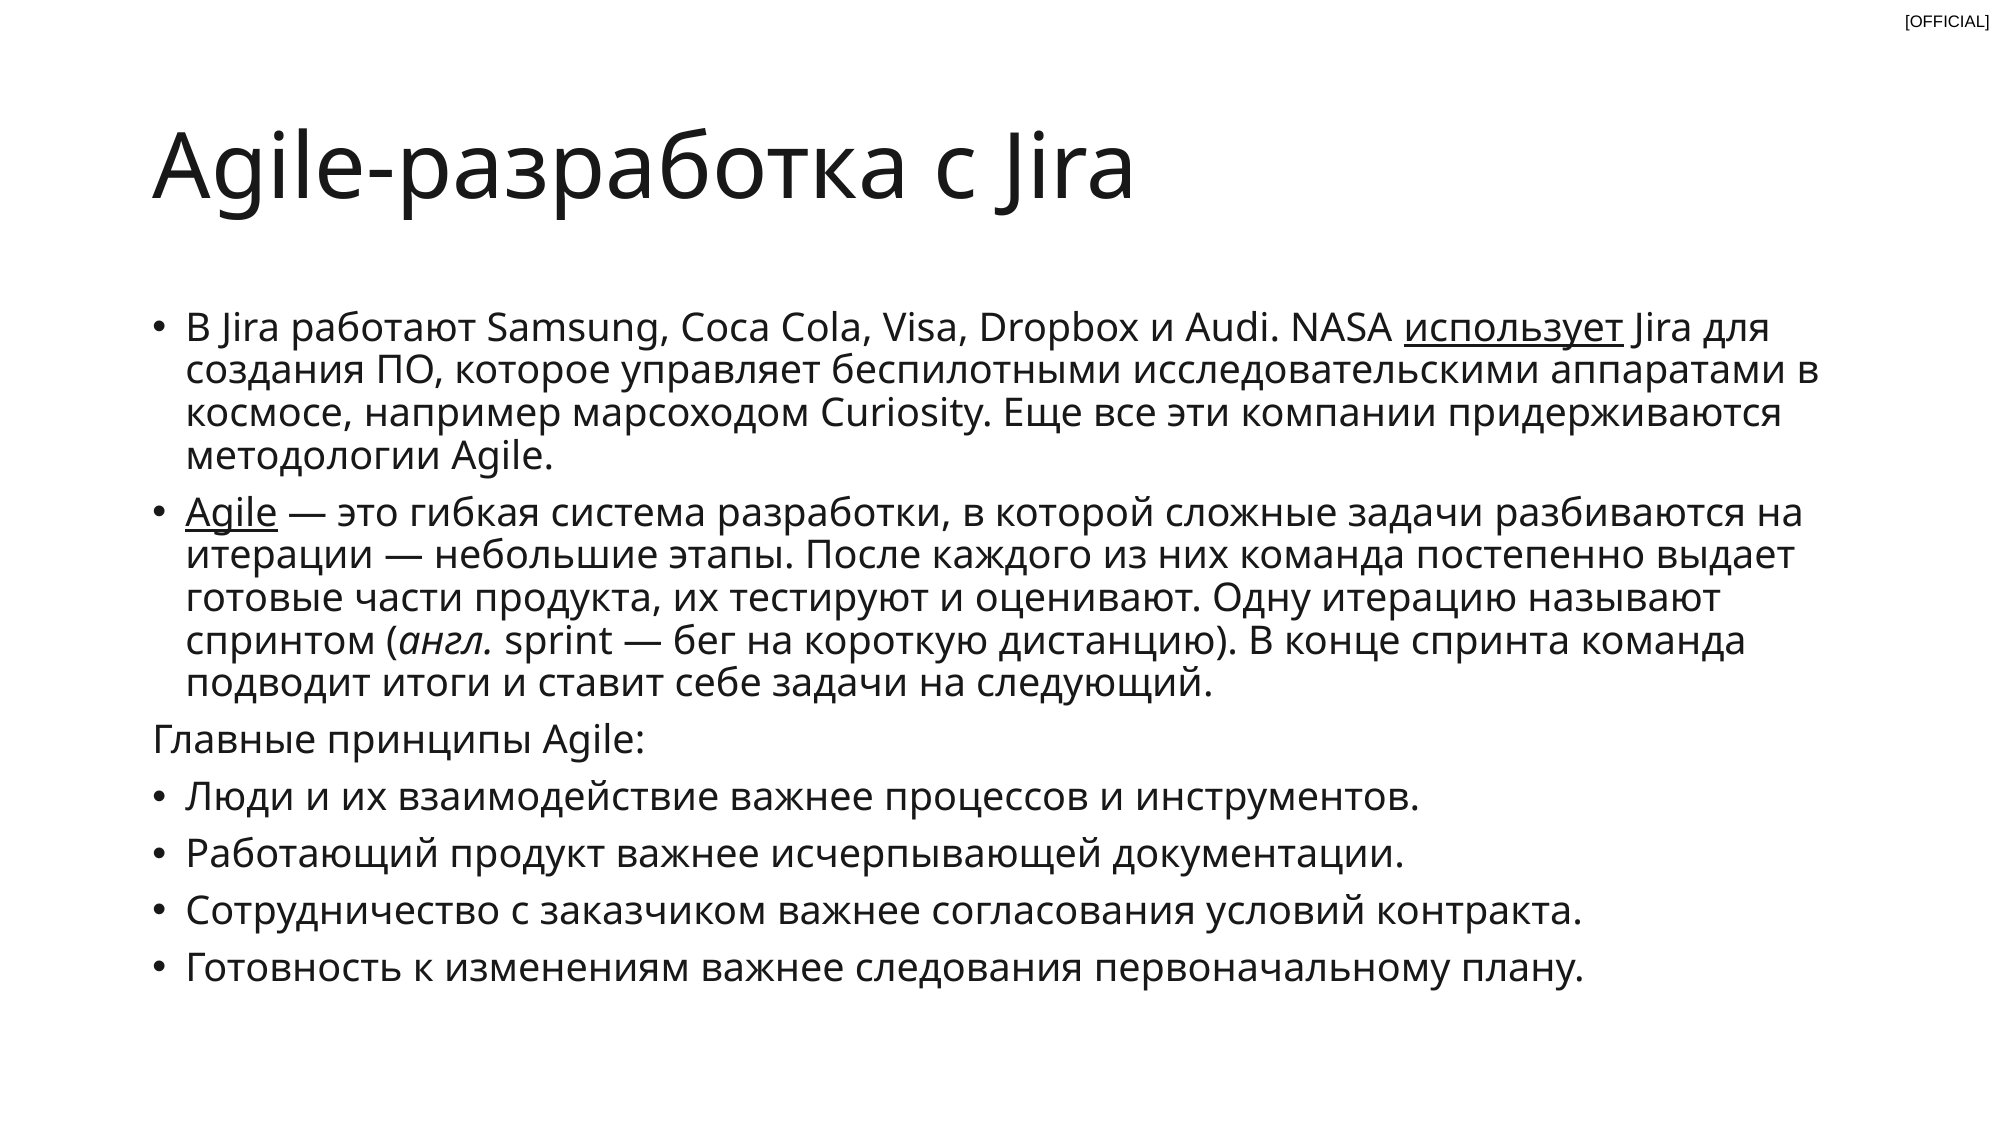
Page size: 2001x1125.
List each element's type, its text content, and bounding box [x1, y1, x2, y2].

title Agile-разработка с Jira [137, 59, 1863, 278]
list В Jira работают Samsung, Coca Cola, Visa, Dropbox и Audi. NASA использует Jira для создания ПО, которое управляет беспилотными исследовательскими аппаратами в космосе, например марсоходом Curiosity. Еще все эти компании придерживаются методологии Agile. Agile — это гибкая система разработки, в которой сложные задачи разбиваются на итерации — небольшие этапы. После каждого из них команда постепенно выдает готовые части продукта, их тестируют и оценивают. Одну итерацию называют спринтом (англ. sprint — бег на короткую дистанцию). В конце спринта команда подводит итоги и ставит себе задачи на следующий. Главные принципы Agile: Люди и их взаимодействие важнее процессов и инструментов. Работающий продукт важнее исчерпывающей документации. Сотрудничество с заказчиком важнее согласования условий контракта. Готовность к изменениям важнее следования первоначальному плану. [137, 299, 1863, 1014]
